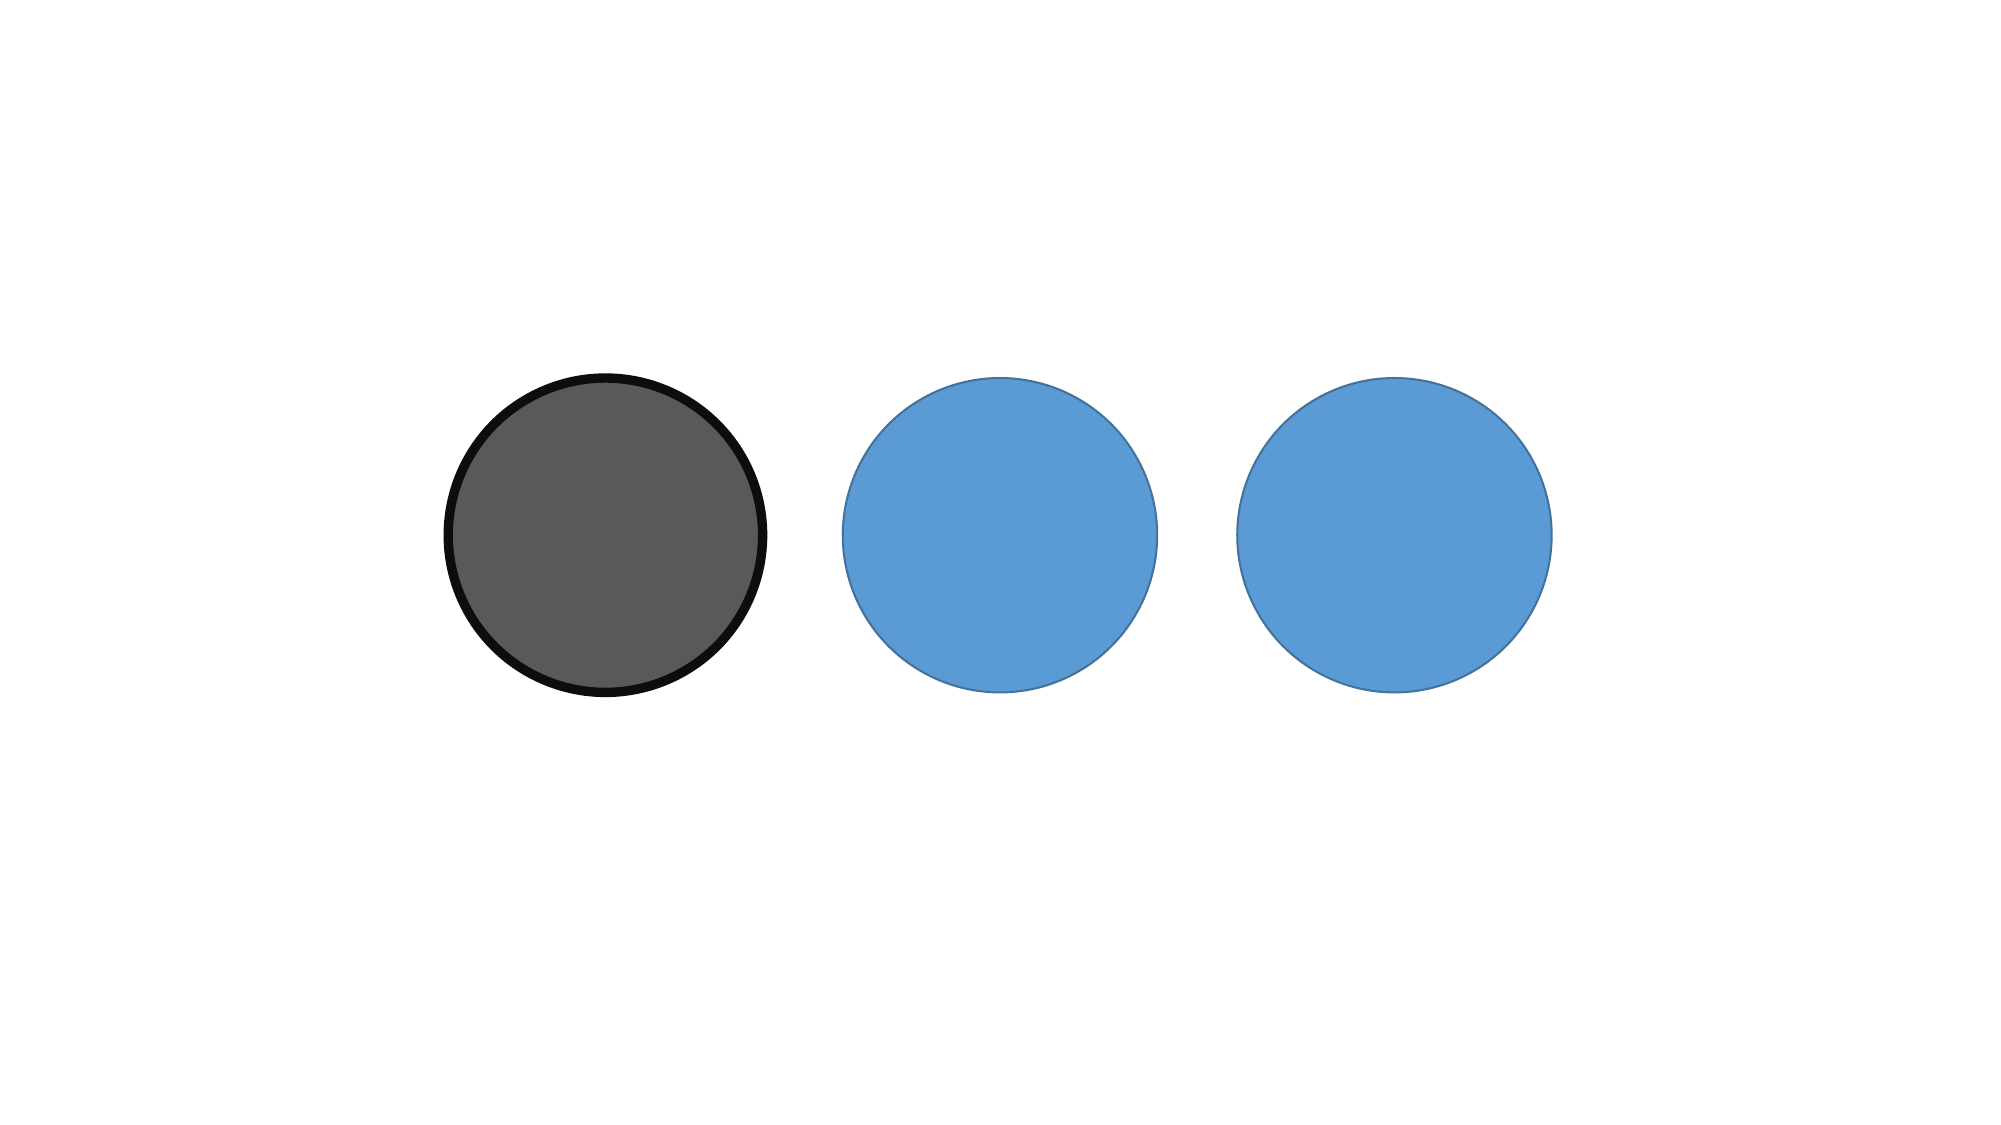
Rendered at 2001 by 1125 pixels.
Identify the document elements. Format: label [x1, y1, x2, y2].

text_box [1236, 376, 1553, 694]
text_box [447, 376, 764, 694]
text_box [841, 376, 1159, 694]
